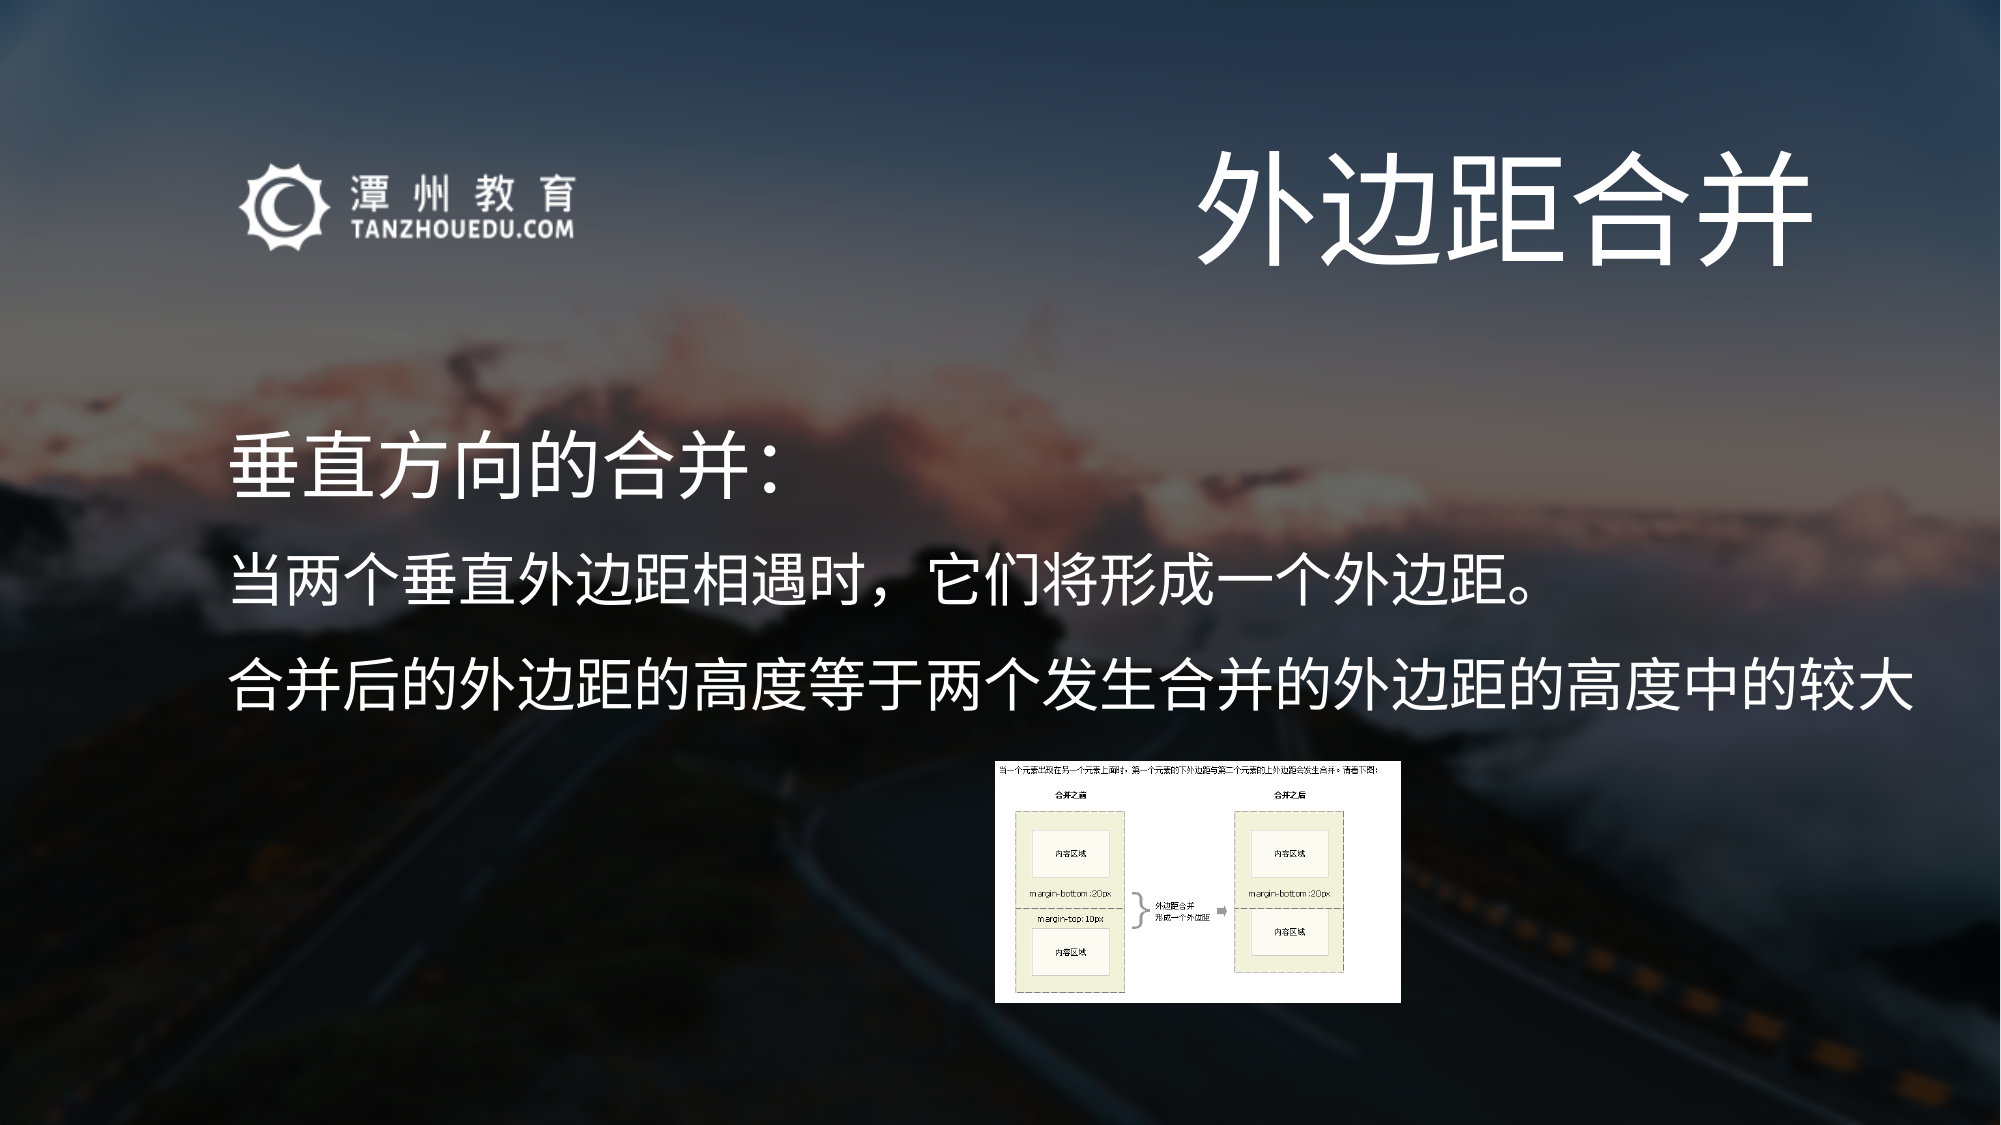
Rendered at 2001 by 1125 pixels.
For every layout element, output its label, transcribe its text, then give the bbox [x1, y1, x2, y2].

picture [0, 0, 2001, 1125]
text_box 外边距合并 [1178, 123, 1833, 289]
text_box 垂直方向的合并： 当两个垂直外边距相遇时，它们将形成一个外边距。 合并后的外边距的高度等于两个发生合并的外边距的高度中的较大 [211, 366, 1931, 726]
